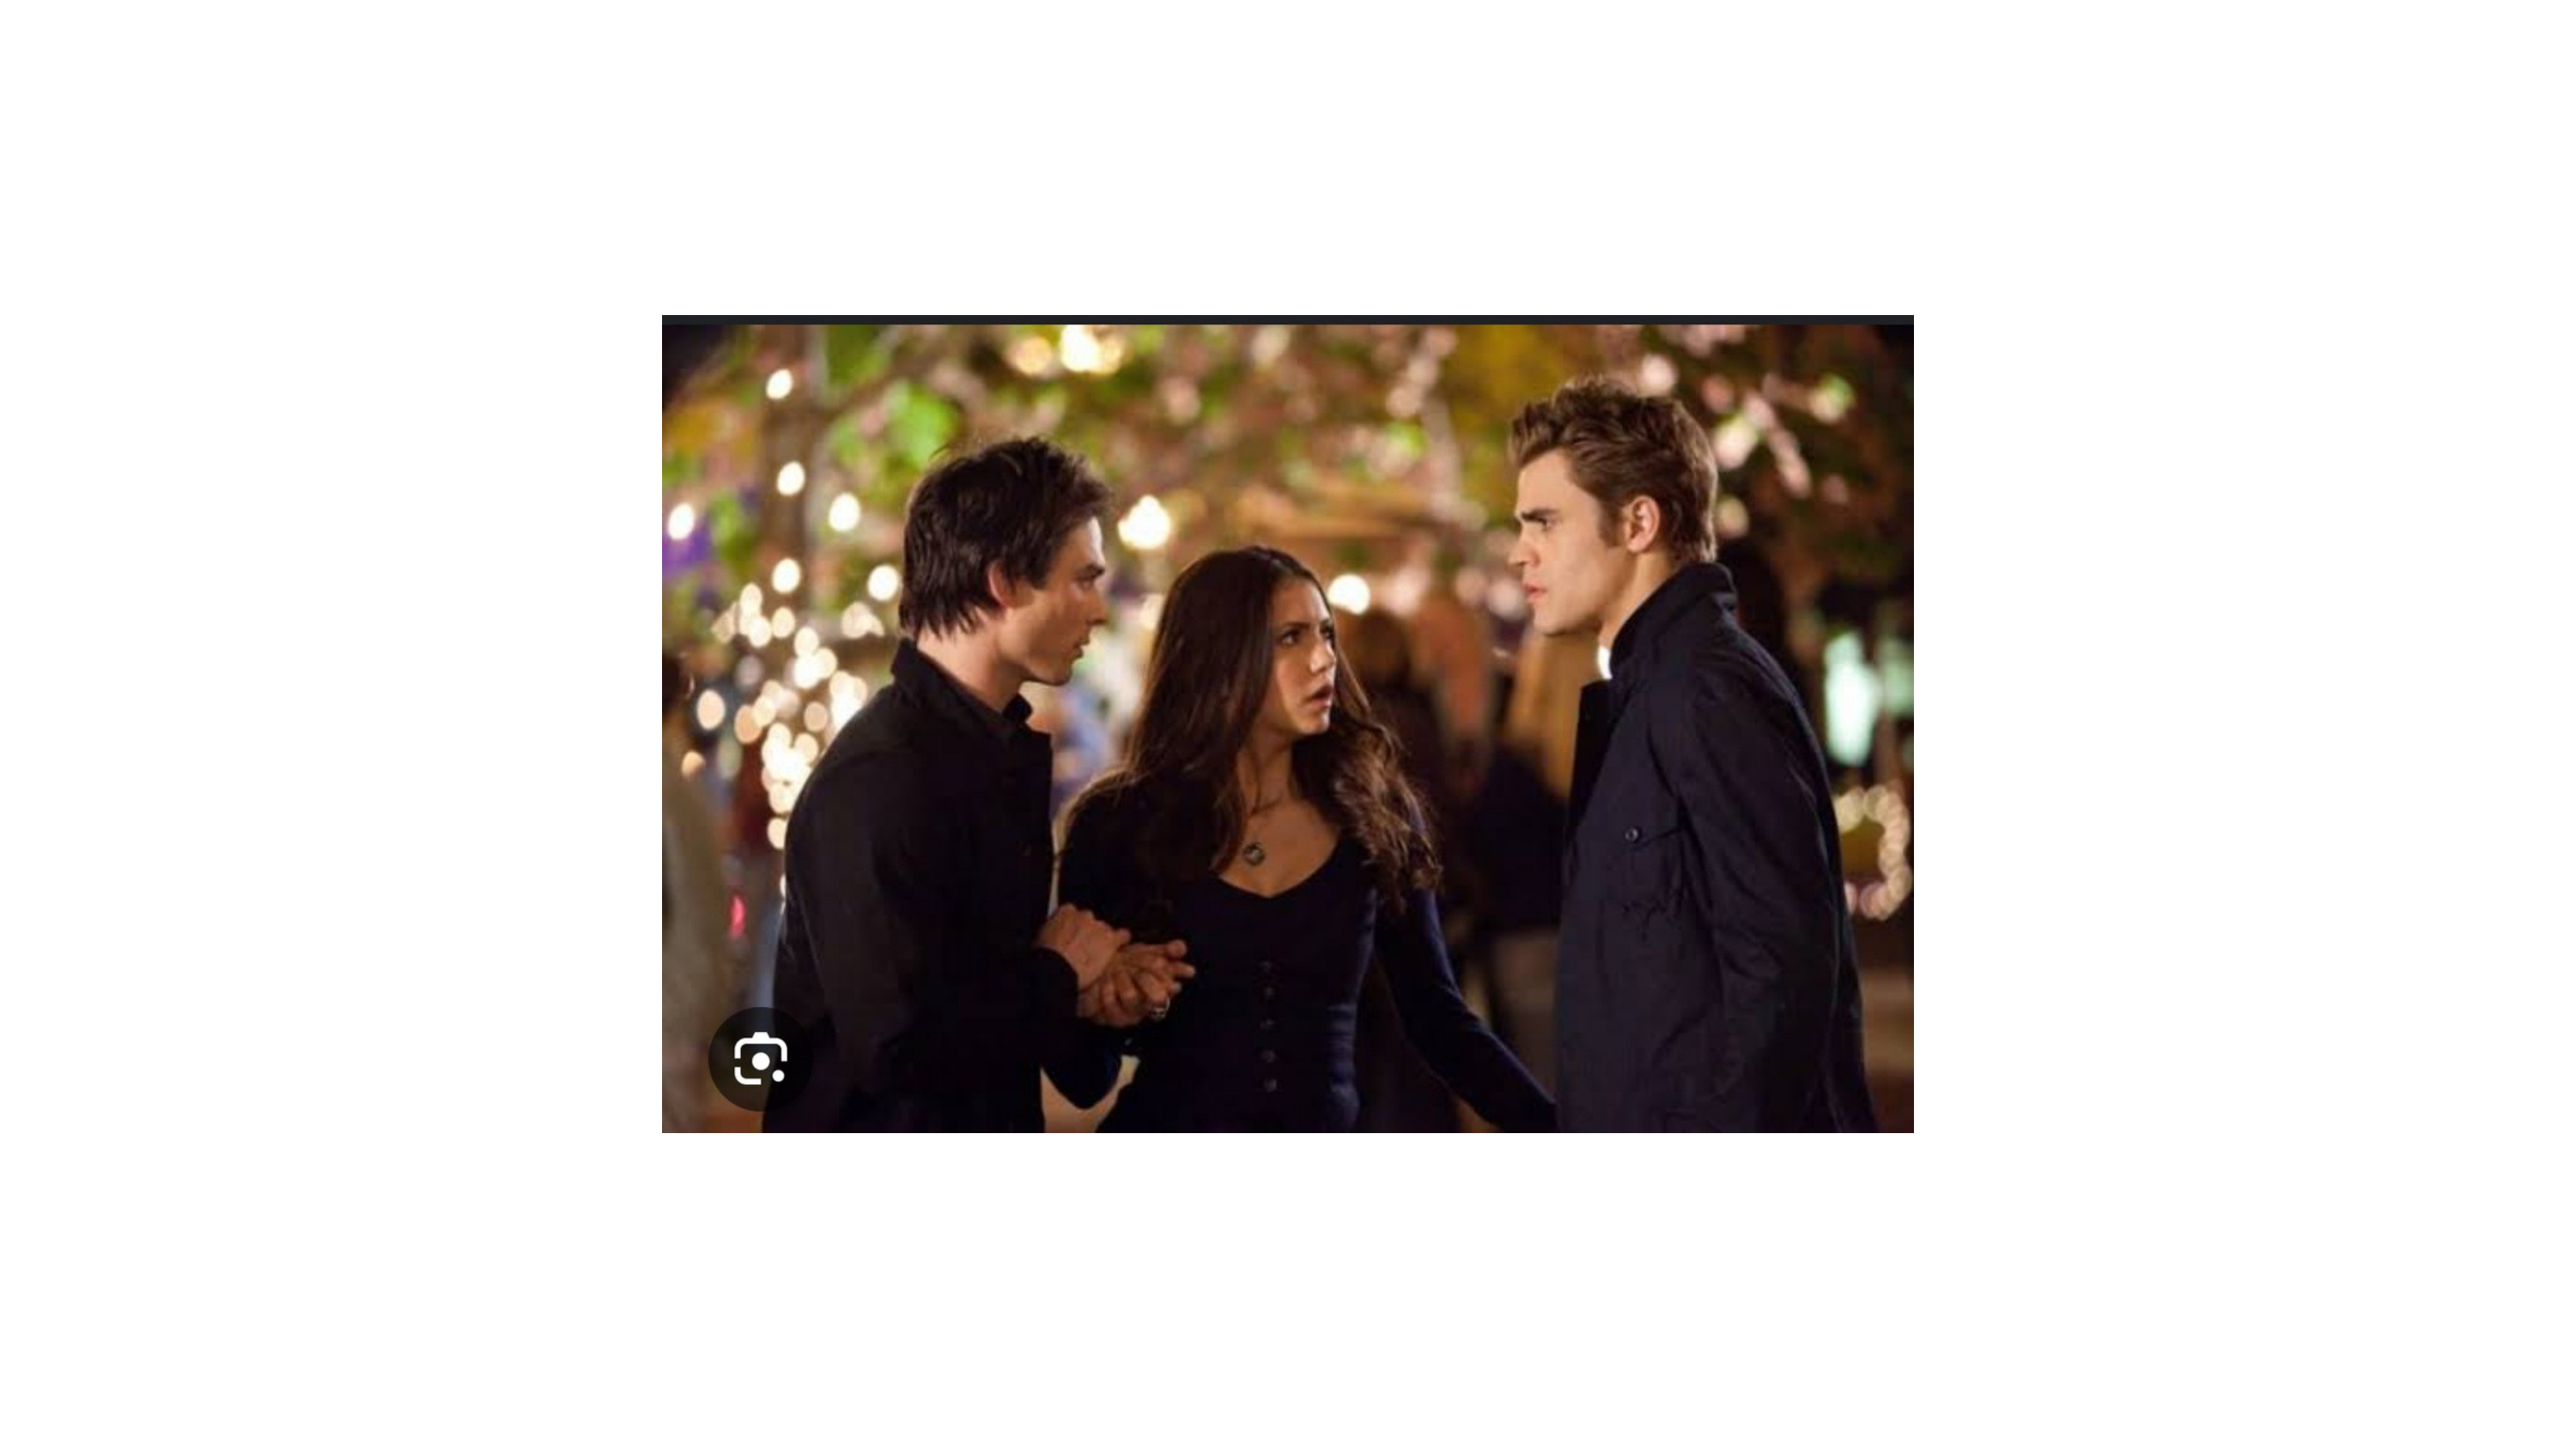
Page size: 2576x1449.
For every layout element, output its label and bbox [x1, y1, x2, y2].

picture [662, 315, 1914, 1133]
